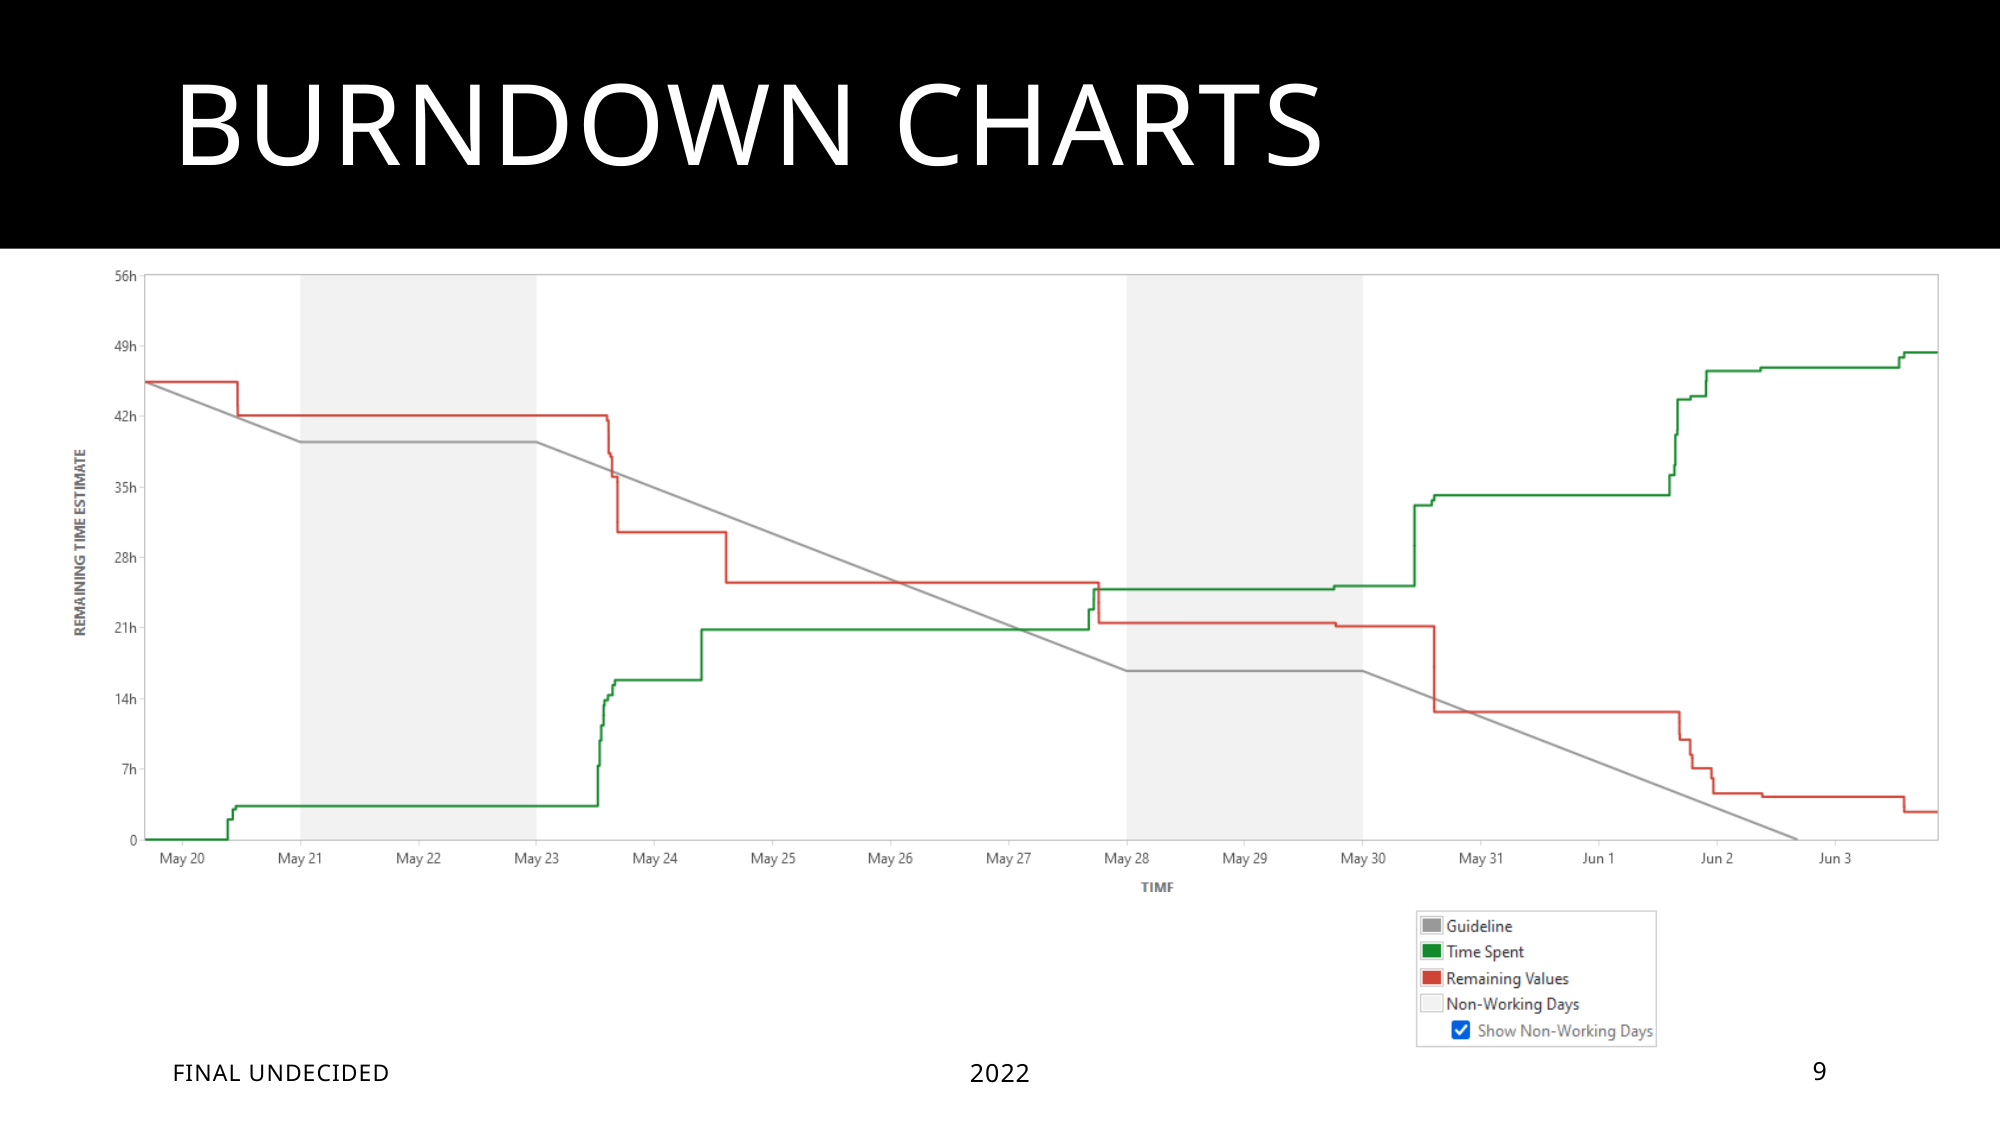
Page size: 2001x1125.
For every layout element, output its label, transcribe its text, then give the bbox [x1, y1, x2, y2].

picture [52, 258, 1948, 1073]
footer FINAL UNDECIDED [157, 1042, 689, 1103]
slide_number 9 [1688, 1042, 1842, 1103]
slide_number 2022 [734, 1042, 1266, 1103]
title Burndown Charts [157, 52, 1934, 207]
